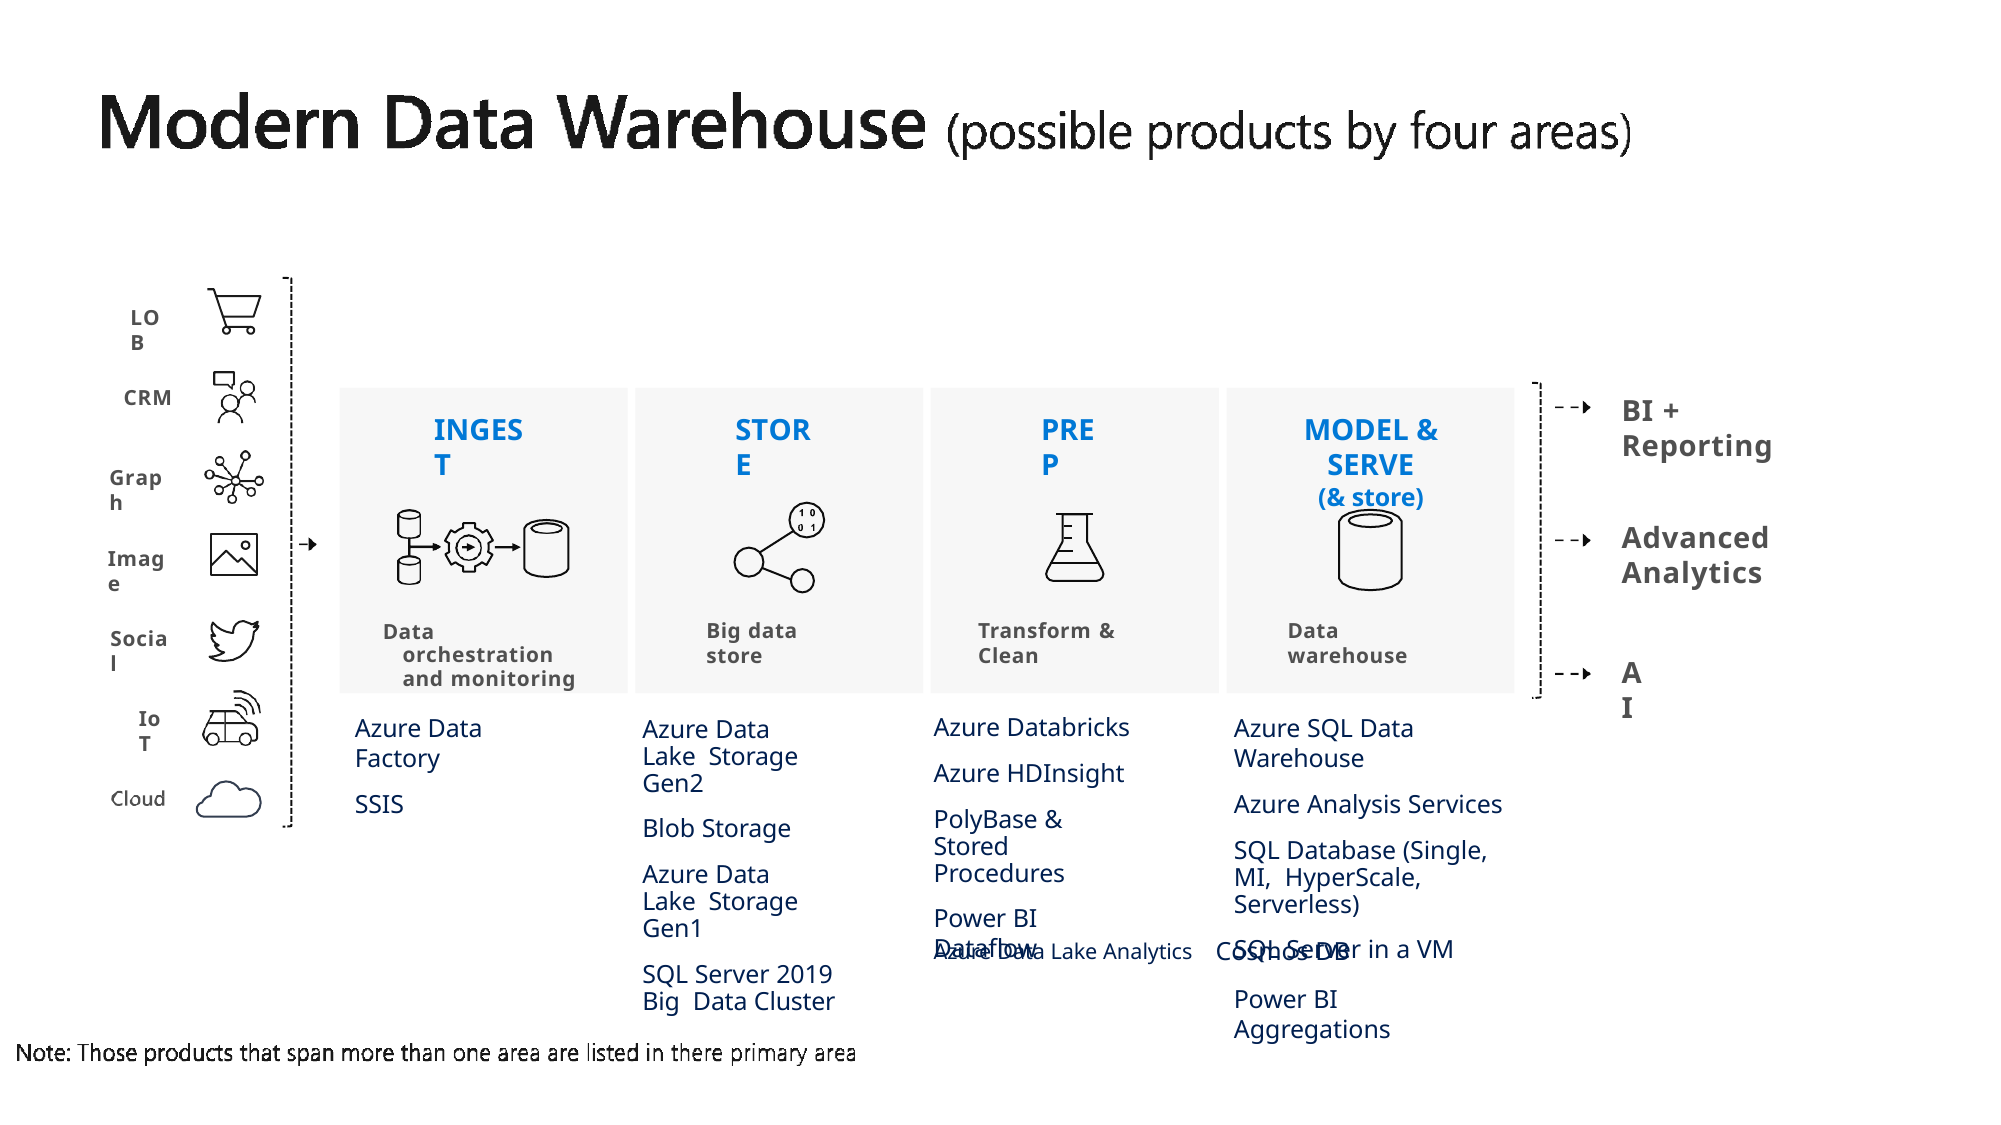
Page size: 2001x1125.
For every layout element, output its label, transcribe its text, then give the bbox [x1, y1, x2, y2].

text_box [196, 781, 261, 817]
text_box INGEST [434, 409, 535, 482]
text_box [207, 289, 261, 334]
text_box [733, 501, 826, 594]
text_box [1532, 382, 1541, 698]
text_box Big data store [706, 615, 854, 668]
text_box [930, 387, 1219, 694]
text_box Transform & Clean [978, 615, 1173, 668]
text_box MODEL & SERVE (& store) [1260, 409, 1483, 512]
text_box CRM [121, 382, 173, 410]
text_box [1046, 514, 1104, 581]
picture [1555, 667, 1591, 680]
text_box [142, 795, 153, 806]
text_box Graph [107, 463, 174, 515]
picture [948, 110, 1630, 160]
text_box [635, 387, 924, 694]
text_box AI [1619, 652, 1655, 725]
text_box IoT [136, 703, 173, 756]
text_box Data orchestration and monitoring [382, 615, 578, 691]
text_box Image [105, 543, 173, 596]
text_box Azure Data Lake Analytics Cosmos DB Power BI Aggregations [931, 904, 1487, 1044]
text_box Azure SQL Data Warehouse Azure Analysis Services SQL Database (Single, MI, HyperScale, Serverless) SQL Server in a VM [1231, 694, 1538, 964]
text_box Social [108, 623, 173, 676]
text_box [1339, 509, 1402, 591]
picture [1555, 400, 1591, 414]
text_box [339, 387, 628, 694]
text_box [154, 790, 165, 806]
text_box Data warehouse [1287, 615, 1455, 668]
text_box [129, 795, 141, 806]
picture [204, 450, 264, 504]
text_box LOB [128, 302, 174, 355]
picture [17, 1043, 855, 1066]
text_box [397, 509, 570, 585]
picture [102, 92, 925, 149]
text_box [209, 532, 258, 577]
text_box BI + Reporting [1619, 389, 1832, 462]
text_box Azure Databricks Azure HDInsight PolyBase & Stored Procedures Power BI Dataflow [931, 693, 1138, 904]
text_box PREP [1041, 409, 1111, 482]
picture [212, 371, 256, 424]
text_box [202, 690, 261, 746]
text_box [1226, 387, 1515, 694]
text_box STORE [735, 409, 826, 482]
text_box [111, 790, 123, 806]
text_box Azure Data Lake Storage Gen2 Blob Storage Azure Data Lake Storage Gen1 SQL Server 2019 Big Data Cluster [640, 710, 867, 1016]
text_box [209, 621, 259, 661]
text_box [281, 276, 317, 828]
picture [1555, 533, 1591, 547]
text_box Advanced Analytics [1619, 517, 1899, 590]
text_box Azure Data Factory SSIS [352, 694, 565, 819]
